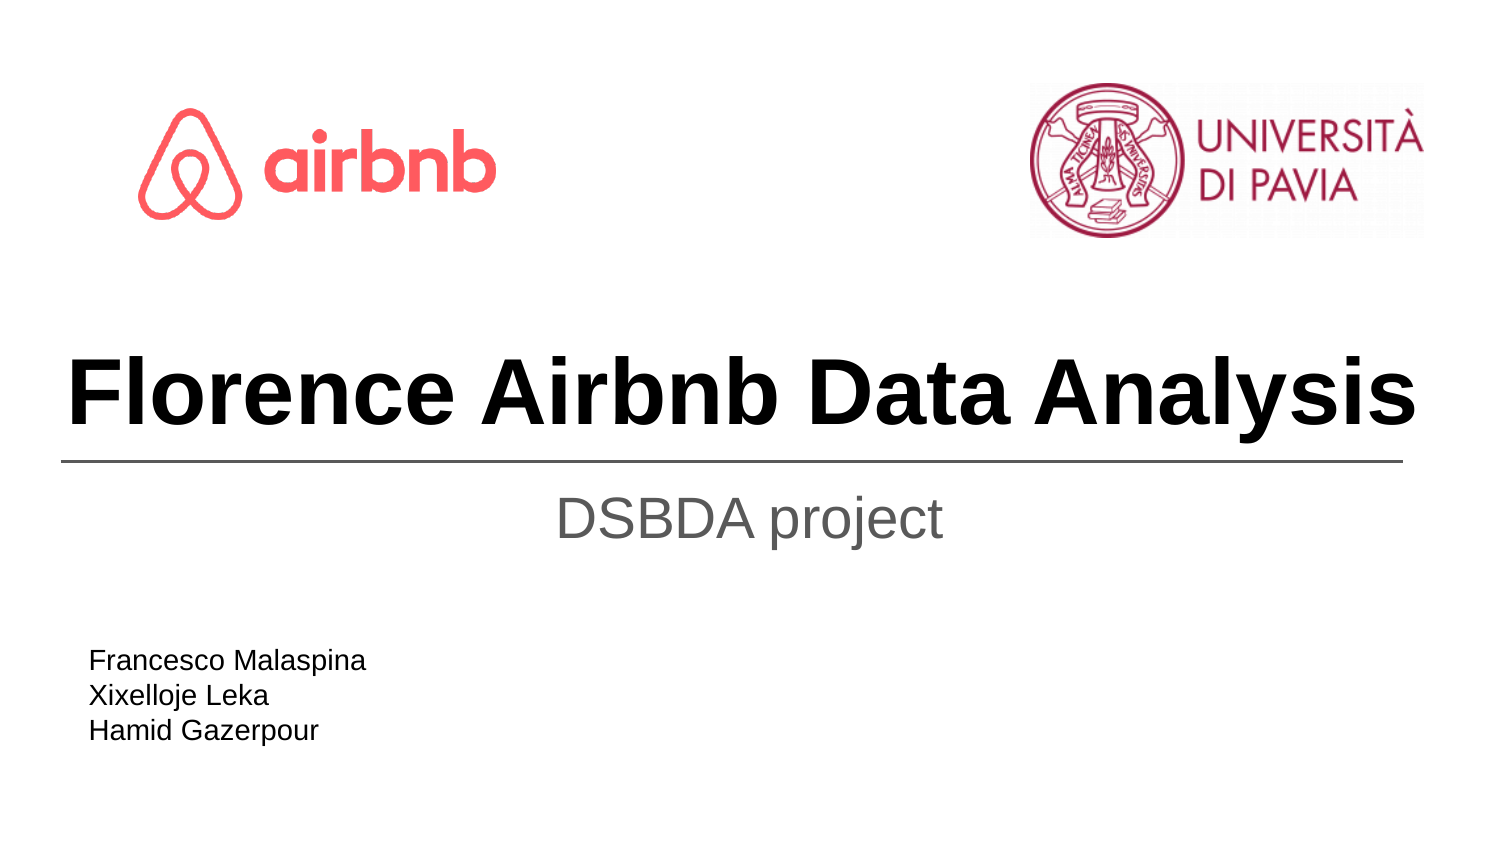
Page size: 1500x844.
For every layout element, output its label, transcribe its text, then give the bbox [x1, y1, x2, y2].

title Florence Airbnb Data Analysis [51, 122, 1486, 458]
picture [138, 107, 496, 220]
picture [1029, 82, 1425, 239]
text_box Francesco Malaspina Xixelloje Leka Hamid Gazerpour [73, 626, 686, 762]
subtitle DSBDA project [51, 464, 1449, 595]
